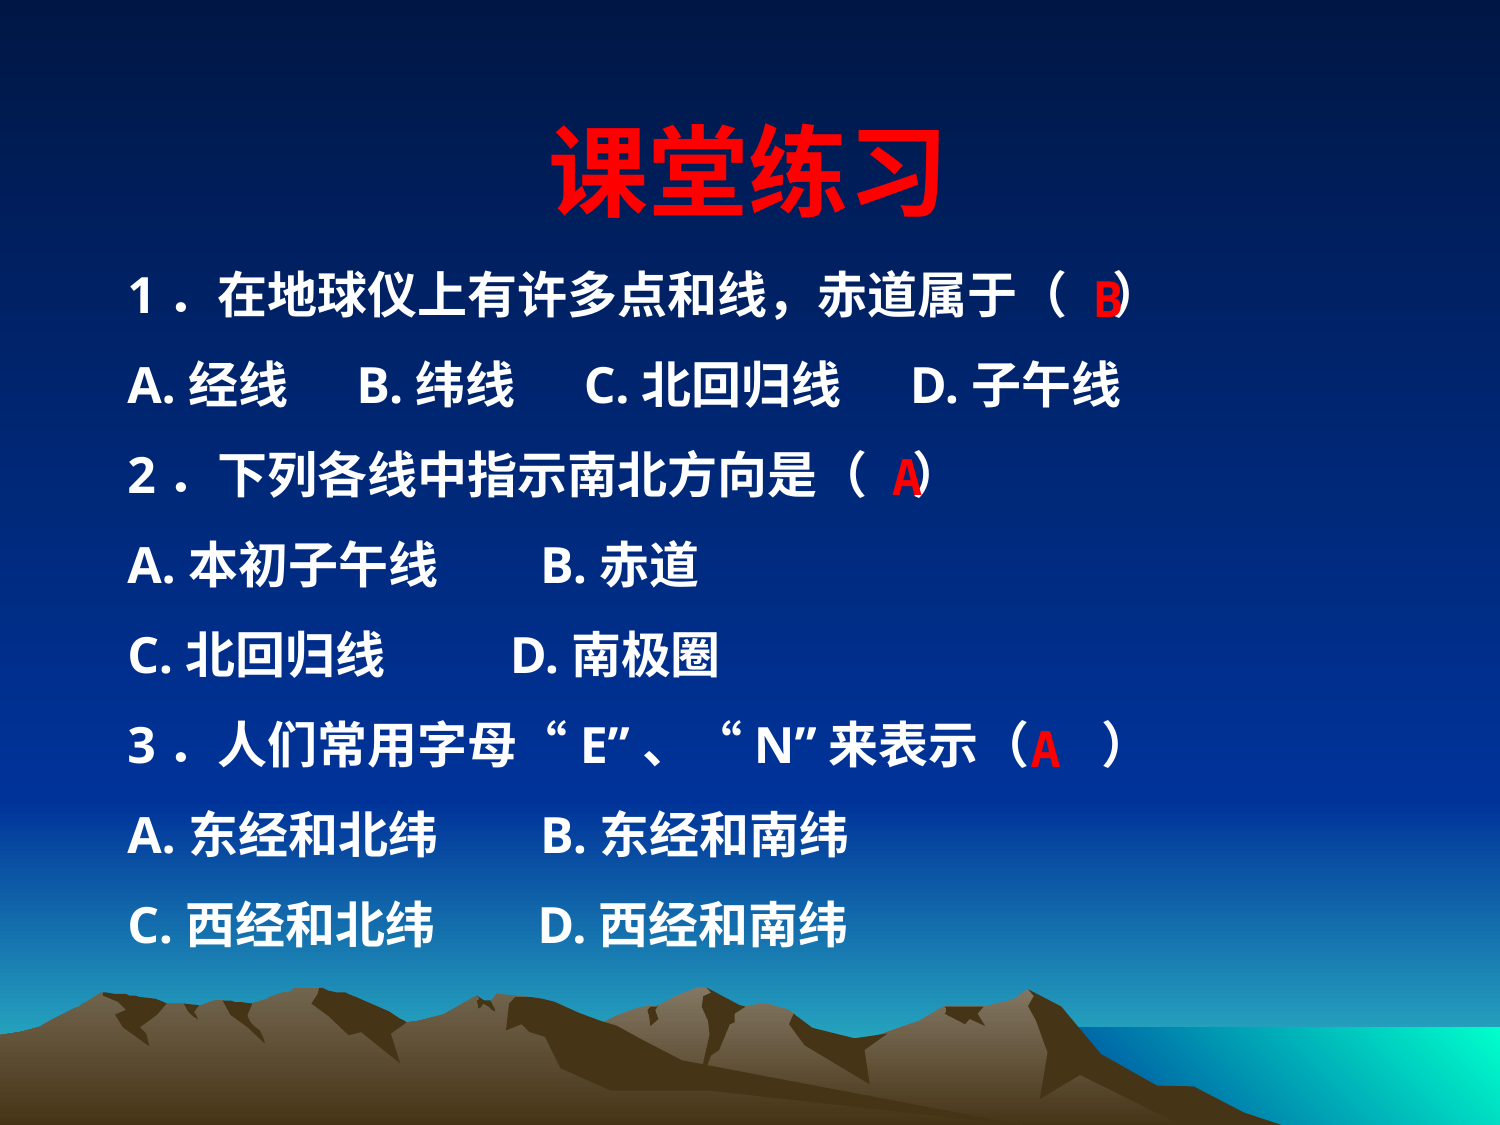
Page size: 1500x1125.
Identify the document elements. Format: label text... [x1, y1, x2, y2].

text_box 1．在地球仪上有许多点和线，赤道属于（ ） A.经线 B.纬线 C.北回归线 D.子午线 2．下列各线中指示南北方向是（ ） A.本初子午线 B.赤道 C.北回归线 D.南极圈 3．人们常用字母“E”、“N”来表示（ ） A.东经和北纬 B.东经和南纬 C.西经和北纬 D.西经和南纬 [112, 225, 1363, 961]
text_box 课堂练习 [123, 101, 1374, 237]
text_box A [998, 709, 1124, 785]
text_box A [844, 438, 970, 513]
text_box B [1045, 259, 1171, 335]
